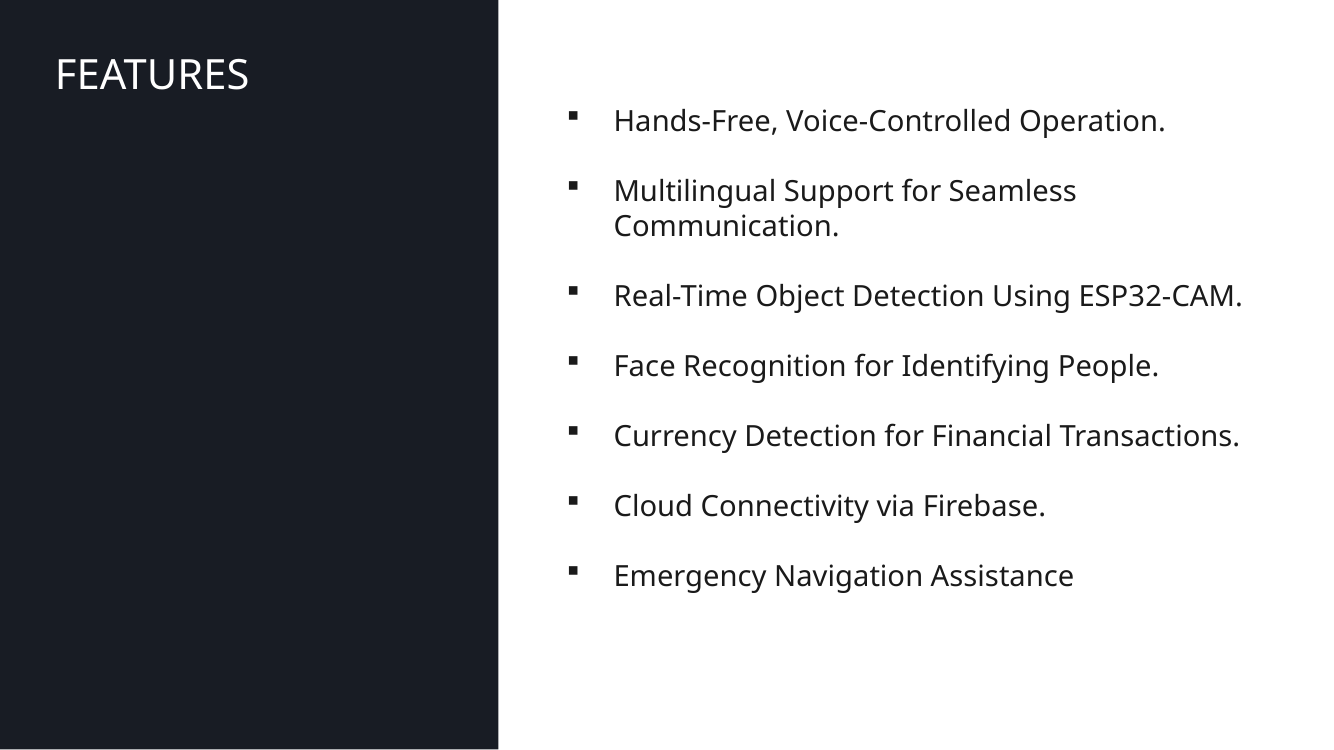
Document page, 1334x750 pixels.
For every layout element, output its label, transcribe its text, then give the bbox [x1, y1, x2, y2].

text_box [0, 0, 499, 750]
list Hands-Free, Voice-Controlled Operation. Multilingual Support for Seamless Communication. Real-Time Object Detection Using ESP32-CAM. Face Recognition for Identifying People. Currency Detection for Financial Transactions. Cloud Connectivity via Firebase. Emergency Navigation Assistance [566, 102, 1270, 584]
title FEATURES [52, 46, 404, 174]
